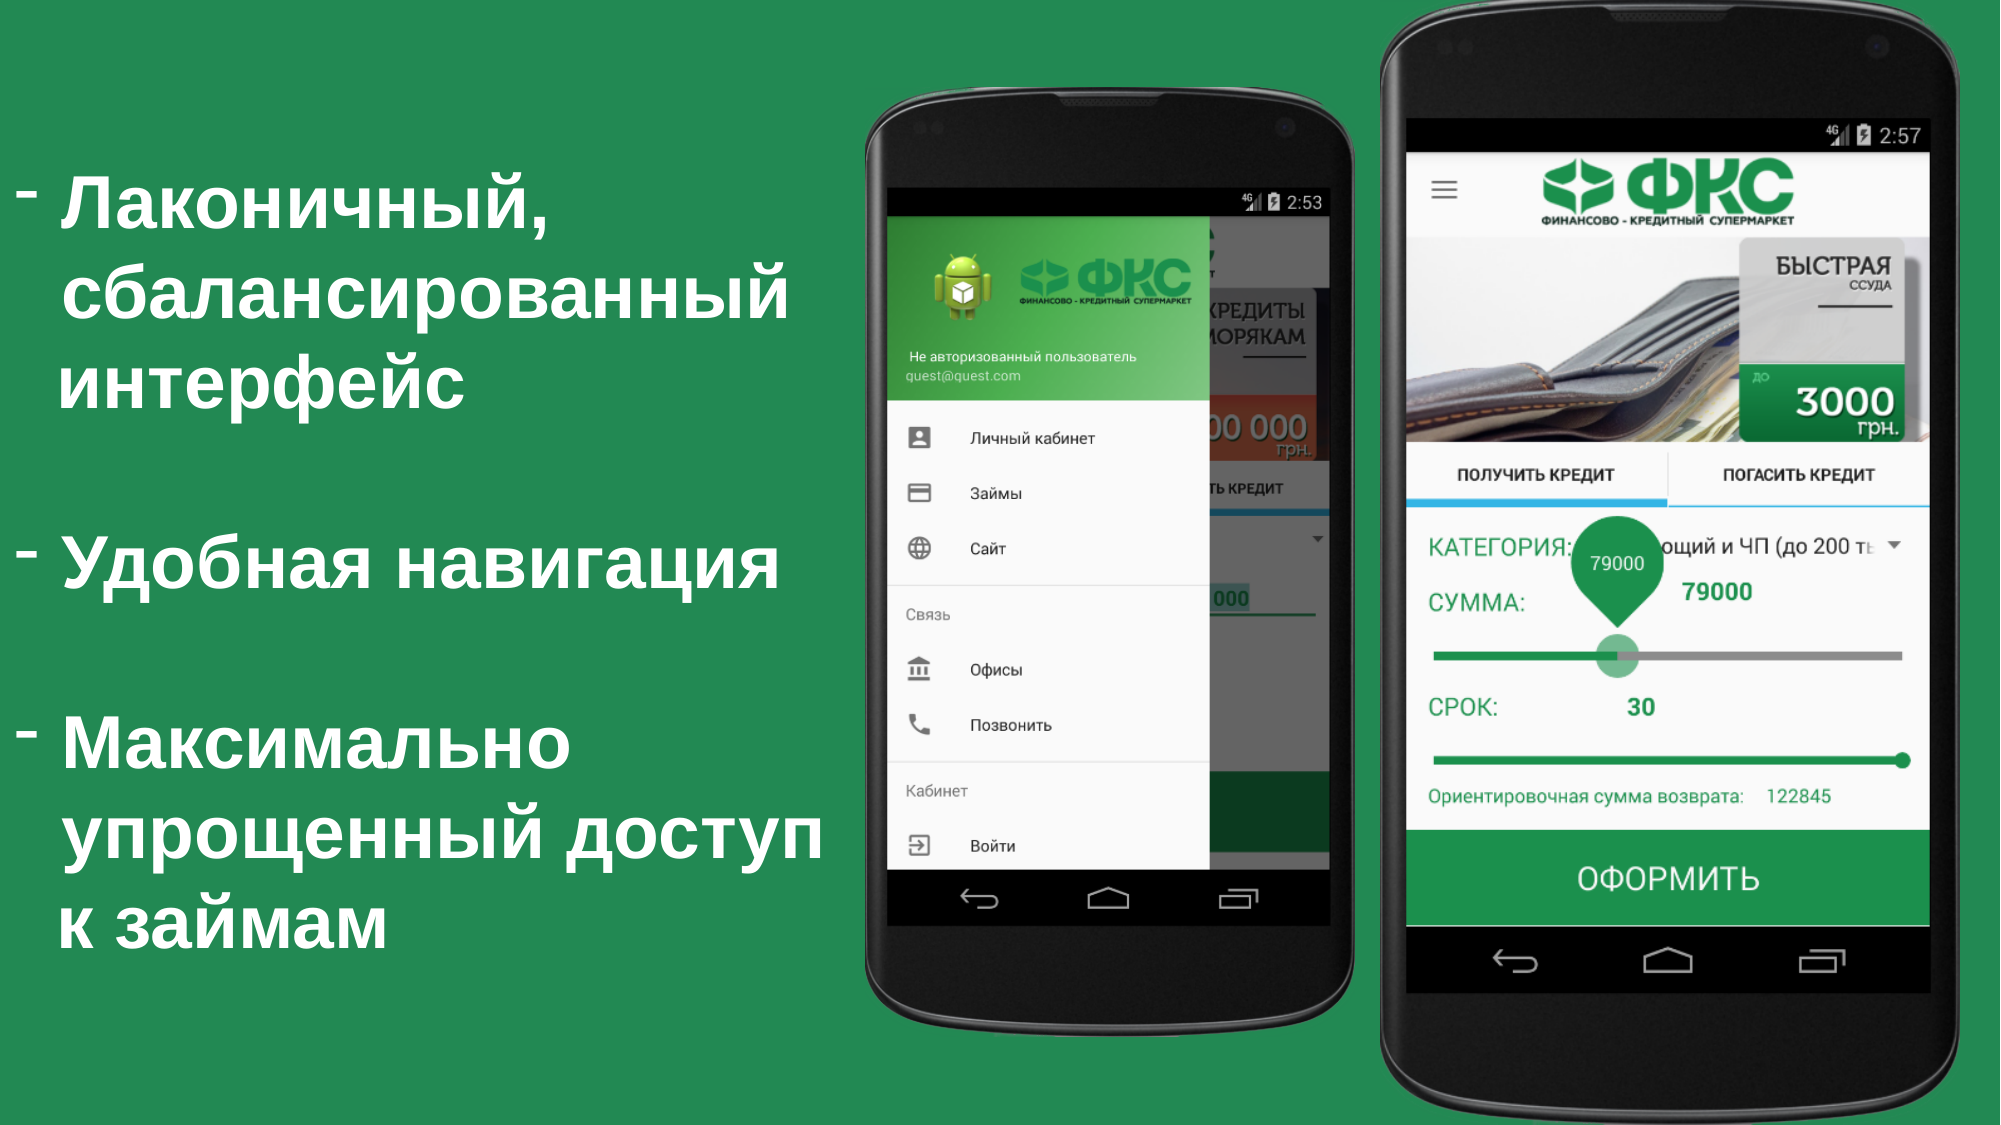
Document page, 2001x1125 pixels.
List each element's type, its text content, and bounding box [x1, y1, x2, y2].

picture [865, 87, 1355, 1037]
picture [1380, 0, 1960, 1125]
text_box Лаконичный, сбалансированный интерфейс Удобная навигация Максимально упрощенный доступ к займам [0, 145, 865, 971]
